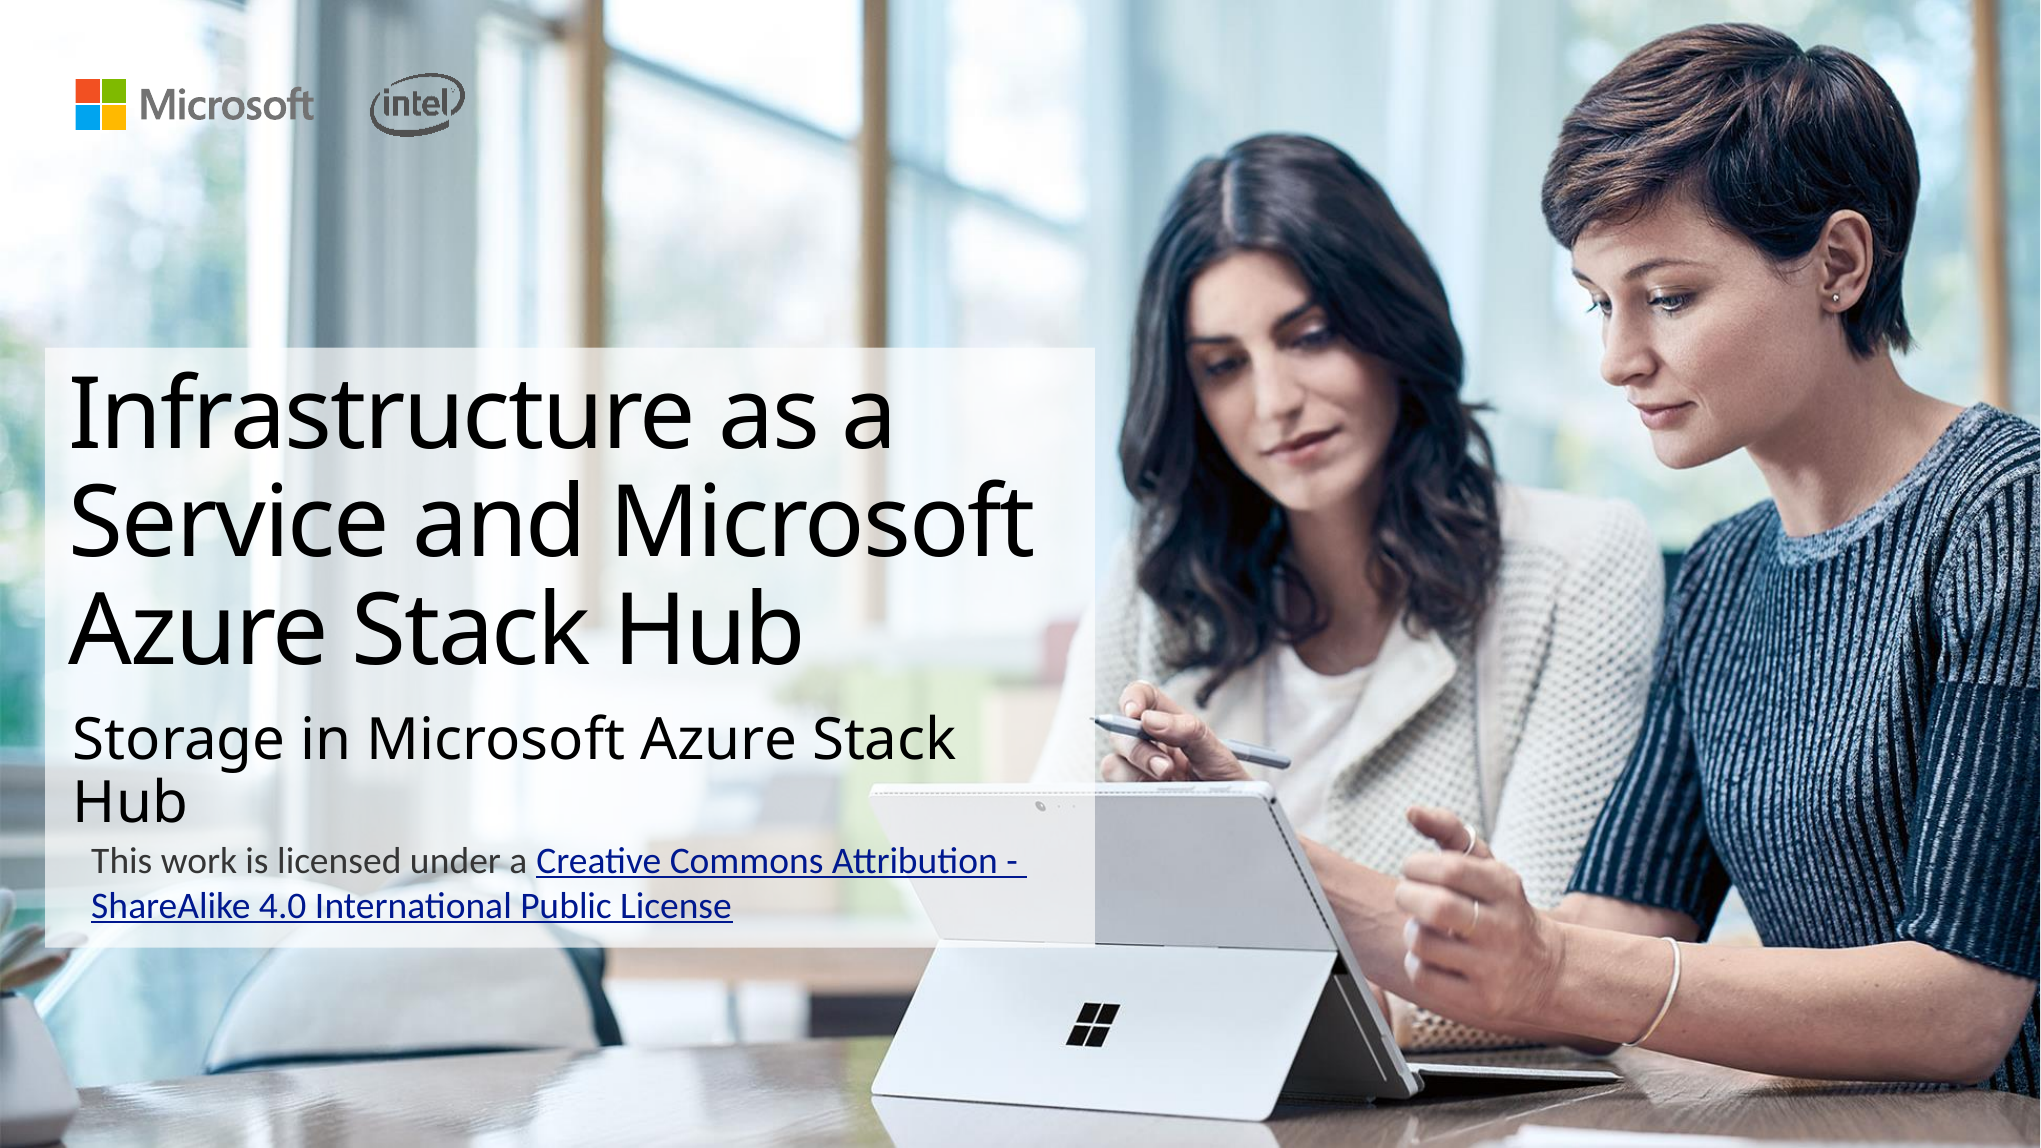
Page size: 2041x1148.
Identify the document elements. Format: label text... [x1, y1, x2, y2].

title Infrastructure as a Service and Microsoft Azure Stack Hub [45, 347, 1096, 648]
text_box This work is licensed under a Creative Commons Attribution - ShareAlike 4.0 International Public License [76, 828, 1097, 933]
list Storage in Microsoft Azure Stack Hub [46, 691, 1097, 1148]
picture [0, 0, 2041, 1148]
